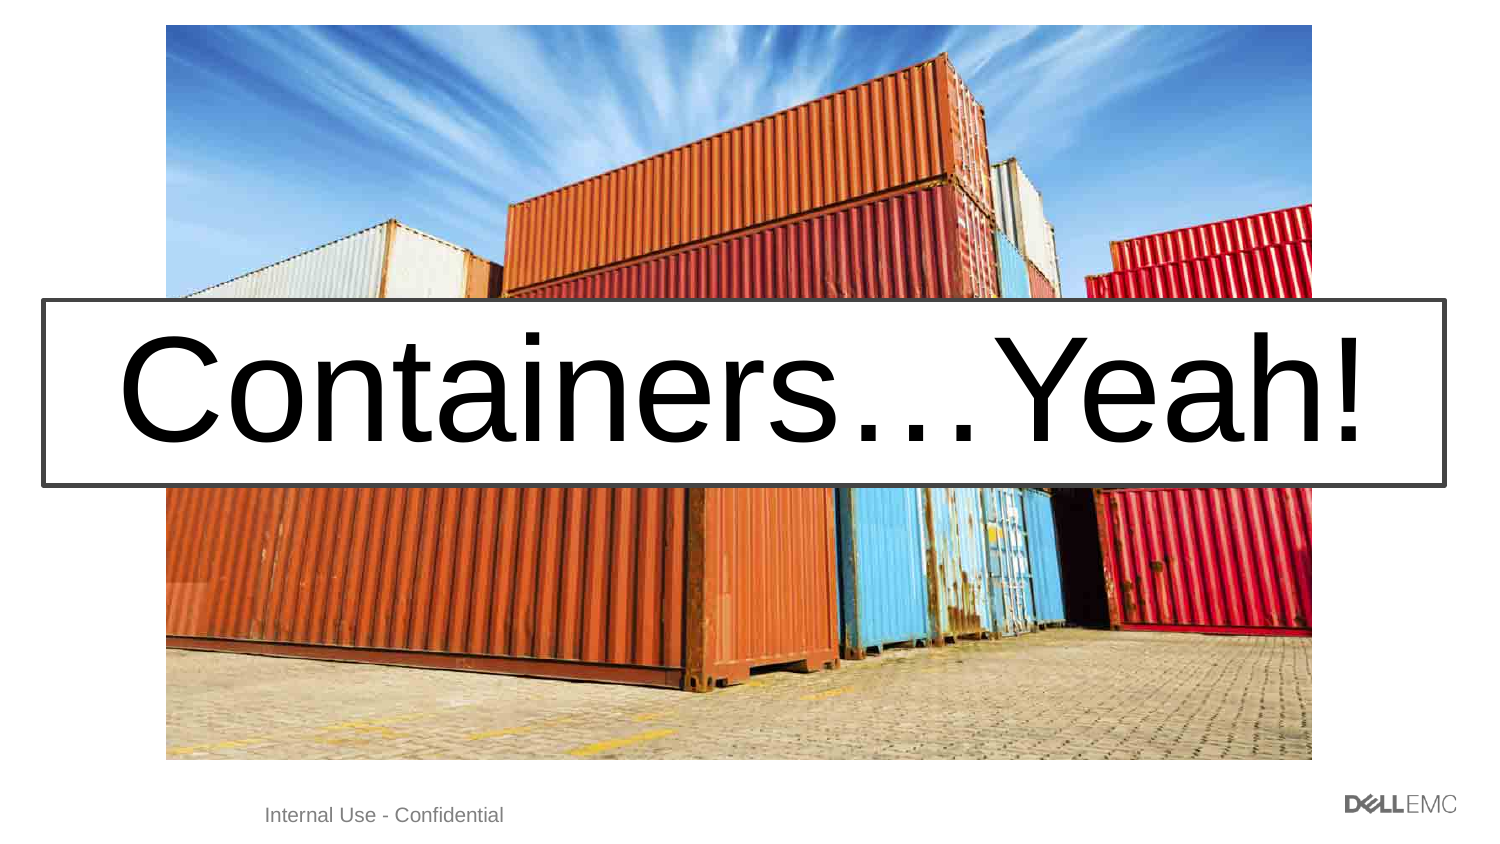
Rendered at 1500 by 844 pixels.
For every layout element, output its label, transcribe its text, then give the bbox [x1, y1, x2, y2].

picture [166, 25, 1312, 761]
picture [1345, 793, 1457, 814]
title Containers…Yeah! [1316, 300, 1445, 486]
title Containers…Yeah! [43, 300, 161, 486]
